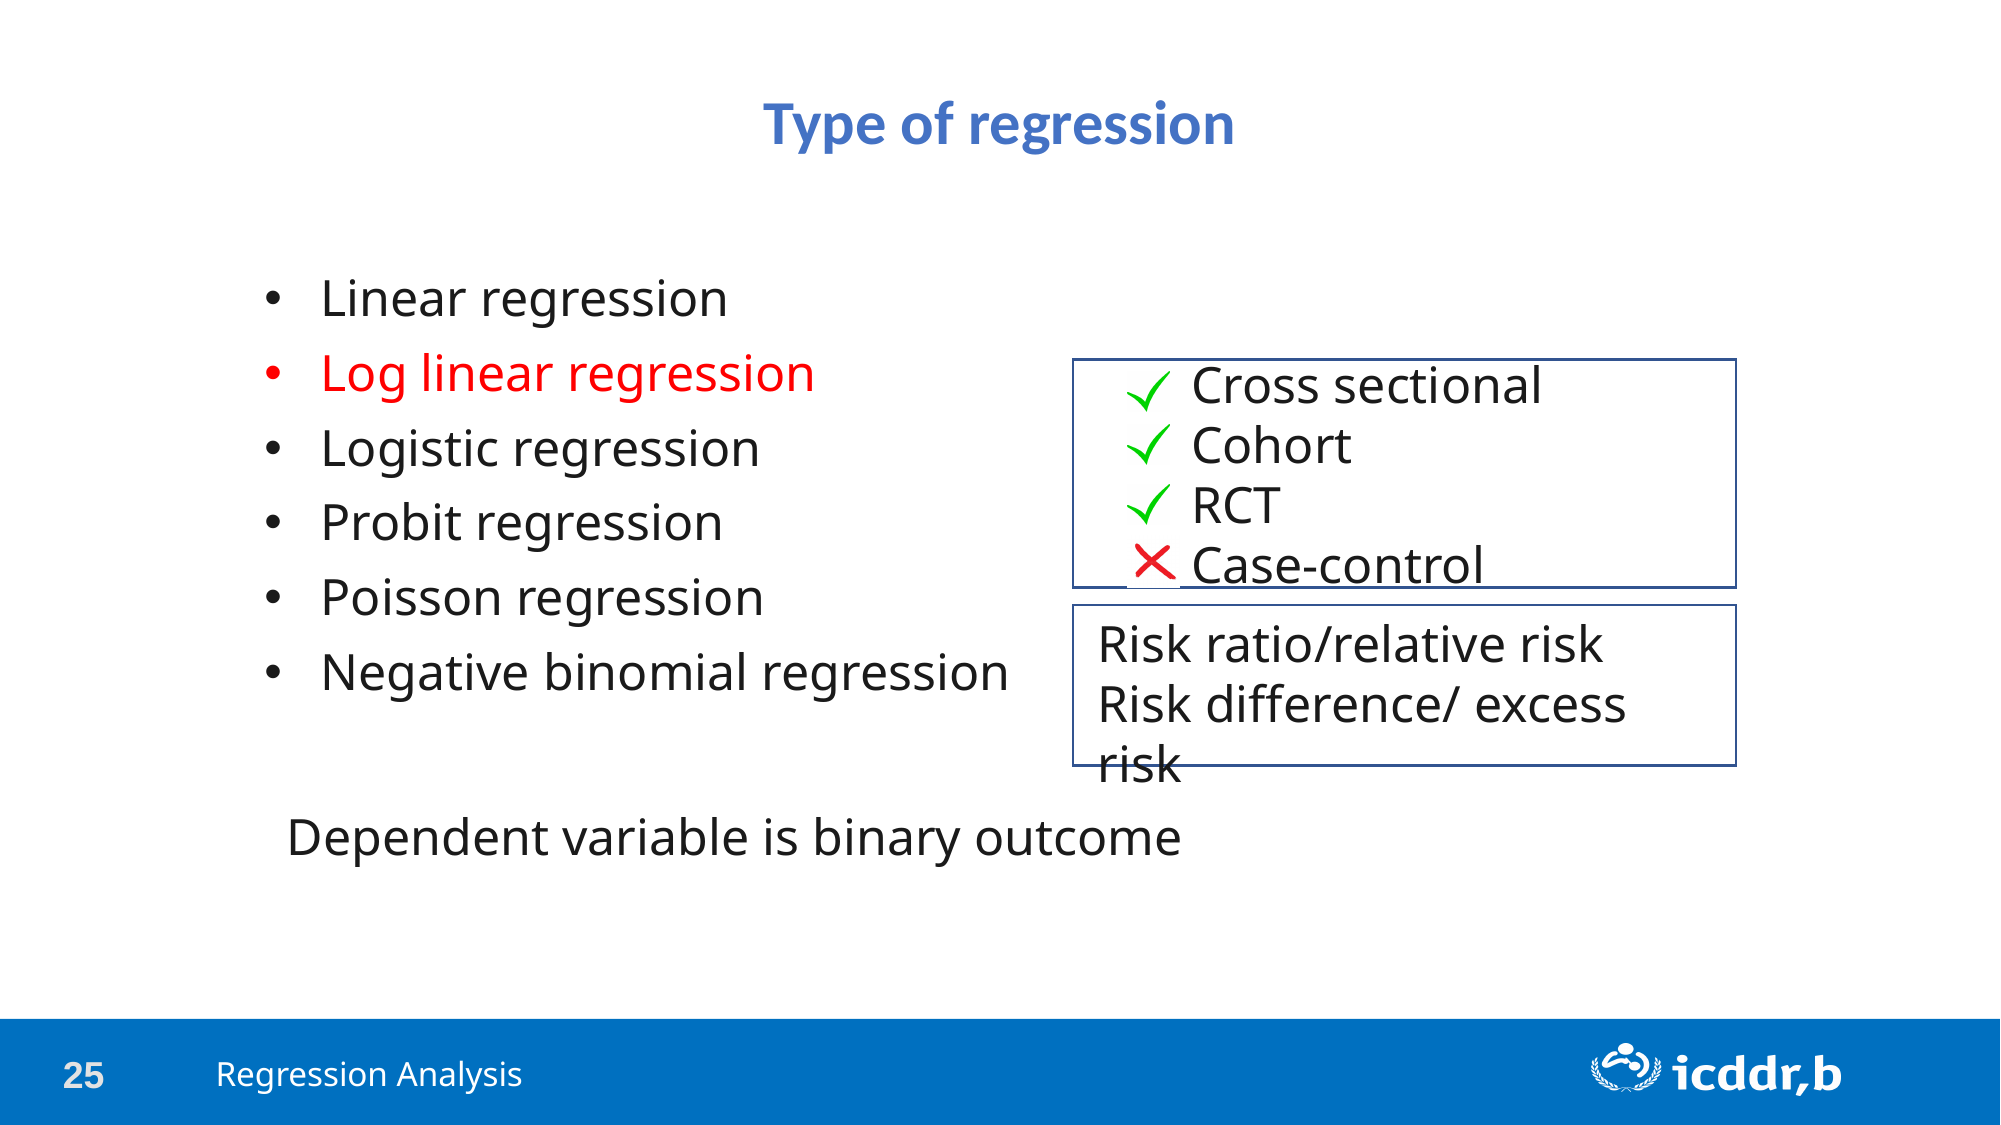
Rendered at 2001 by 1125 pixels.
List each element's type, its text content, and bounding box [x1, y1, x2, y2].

list Type of regression [157, 82, 1843, 178]
picture [1127, 484, 1170, 525]
text_box Cross sectional Cohort RCT Case-control [1072, 358, 1737, 589]
text_box Risk ratio/relative risk Risk difference/ excess risk [1072, 604, 1737, 767]
list Linear regression Log linear regression Logistic regression Probit regression Poisson regression Negative binomial regression [249, 265, 1632, 779]
text_box Dependent variable is binary outcome [271, 798, 1707, 874]
picture [1127, 424, 1170, 465]
picture [1127, 371, 1170, 412]
picture [1127, 535, 1180, 588]
picture [1591, 1043, 1841, 1096]
